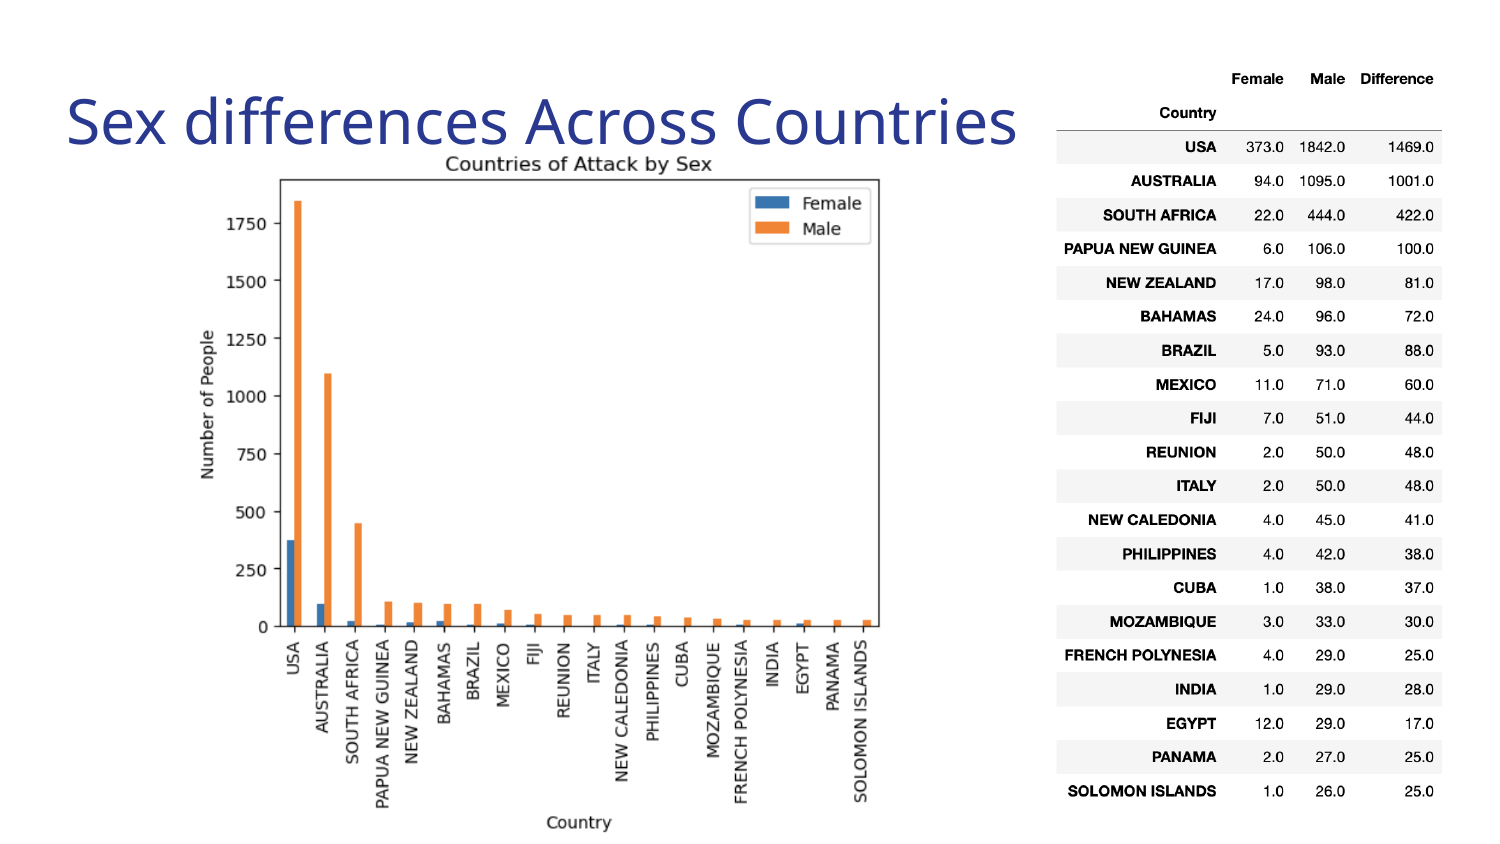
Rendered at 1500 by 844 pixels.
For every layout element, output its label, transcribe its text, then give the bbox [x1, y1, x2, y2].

picture [1047, 49, 1450, 818]
picture [164, 148, 891, 844]
title Sex differences Across Countries [51, 67, 1042, 167]
